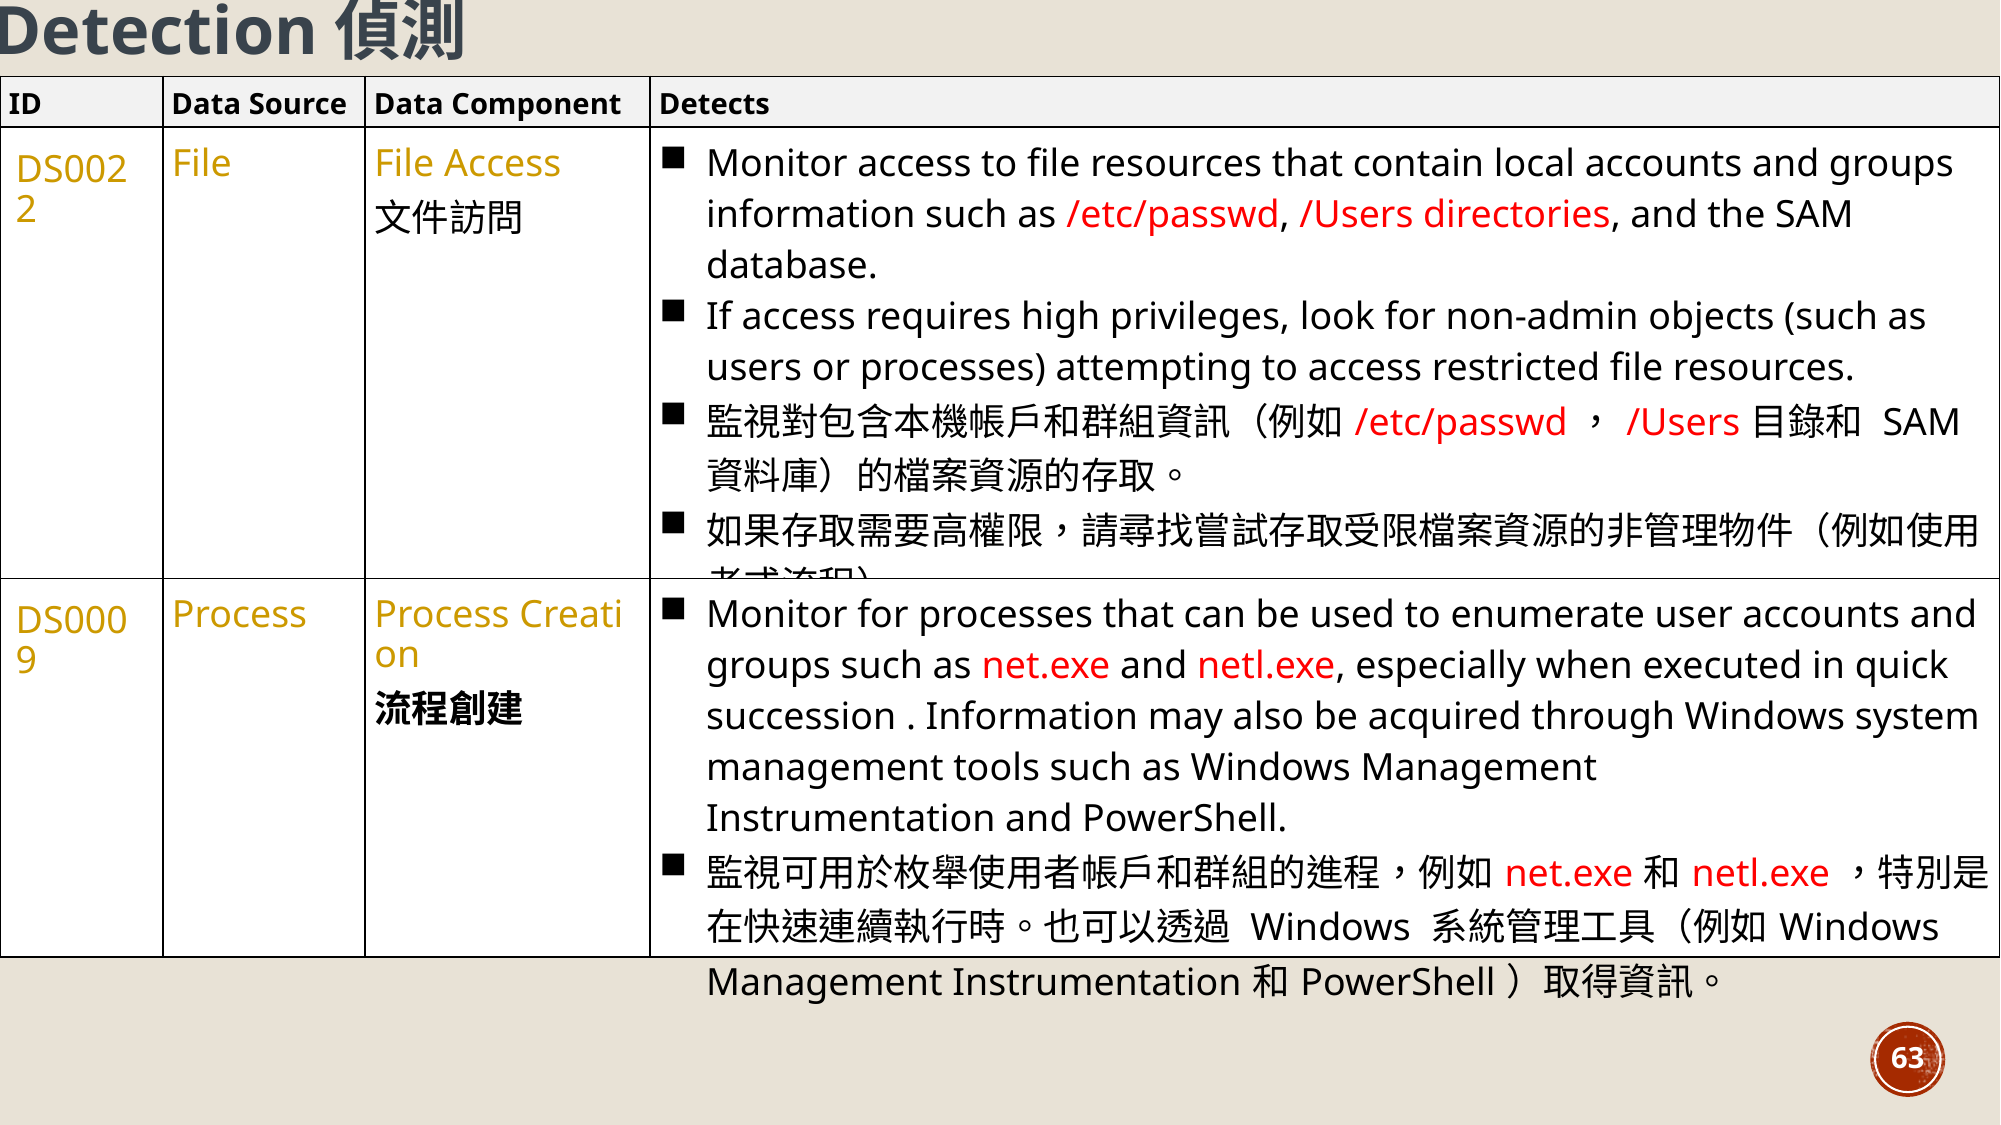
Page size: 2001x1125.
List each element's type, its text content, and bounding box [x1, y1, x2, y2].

table_cell Process [164, 579, 364, 956]
table_header Detects [651, 77, 1999, 126]
table_cell File [164, 128, 364, 578]
table_header Data Component [366, 77, 649, 126]
slide_number 63 [1855, 1028, 1961, 1089]
table_header Data Source [164, 77, 364, 126]
table_cell Process Creation 流程創建 [366, 579, 649, 956]
table_cell Monitor access to file resources that contain local accounts and groups information such as /etc/passwd, /Users directories, and the SAM database. If access requires high privileges, look for non-admin objects (such as users or processes) attempting to access restricted file resources. 監視對包含本機帳戶和群組資訊（例如/etc/passwd，/Users目錄和 SAM 資料庫）的檔案資源的存取。 如果存取需要高權限，請尋找嘗試存取受限檔案資源的非管理物件（例如使用者或流程）。 [651, 128, 1999, 578]
table_cell DS0022 [1, 128, 162, 578]
table_cell Monitor for processes that can be used to enumerate user accounts and groups such as net.exe and netl.exe, especially when executed in quick succession . Information may also be acquired through Windows system management tools such as Windows Management Instrumentation and PowerShell. 監視可用於枚舉使用者帳戶和群組的進程，例如net.exe和netl.exe，特別是在快速連續執行時。也可以透過 Windows 系統管理工具（例如Windows Management Instrumentation和PowerShell）取得資訊。 [651, 579, 1999, 956]
text_box Detection偵測 [0, 0, 483, 76]
table_cell DS0009 [1, 579, 162, 956]
table_cell File Access 文件訪問 [366, 128, 649, 578]
table_header ID [1, 77, 162, 126]
